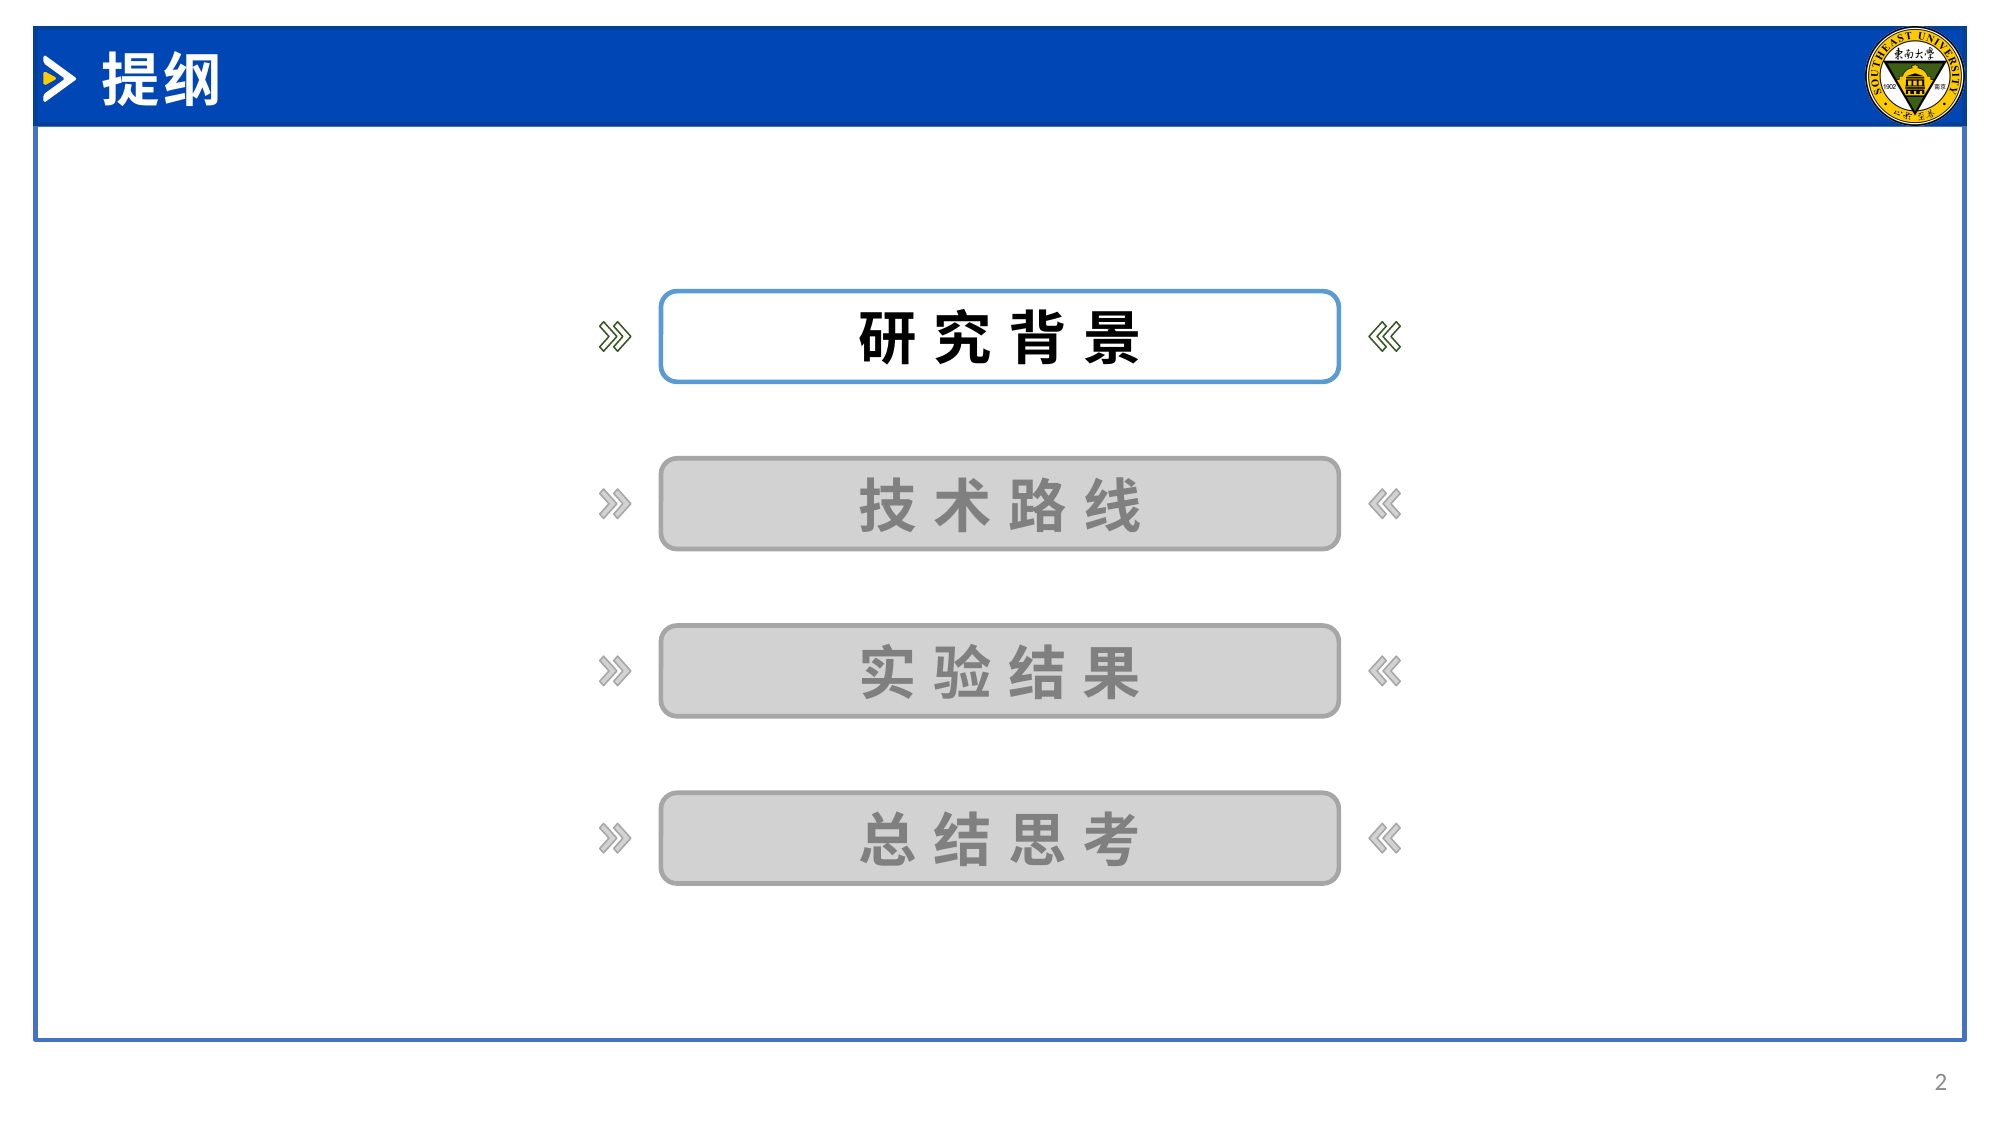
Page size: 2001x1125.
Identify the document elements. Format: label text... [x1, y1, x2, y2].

title 提纲 [86, 35, 1743, 122]
picture [1865, 26, 1965, 126]
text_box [599, 291, 1401, 884]
slide_number 2 [1843, 1051, 1963, 1111]
